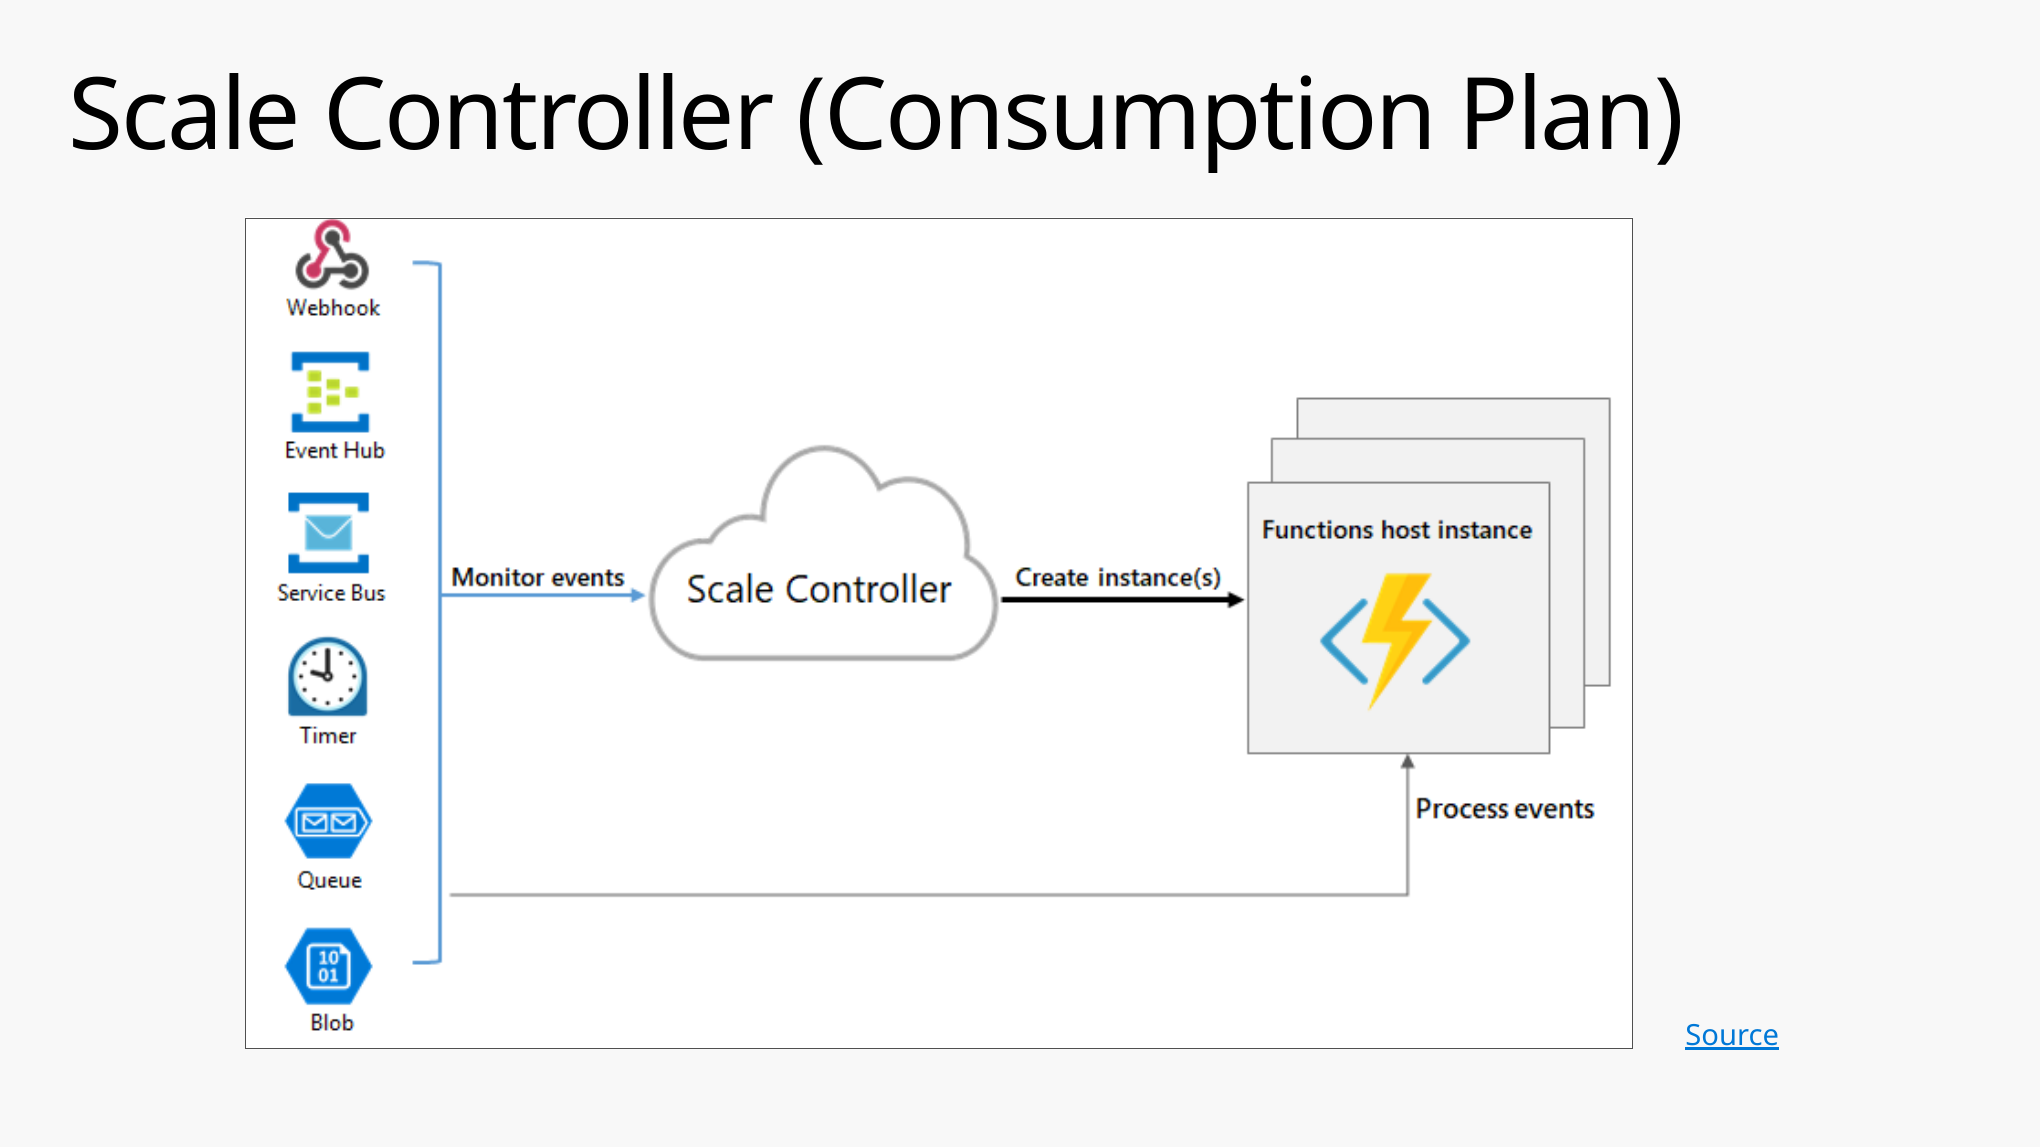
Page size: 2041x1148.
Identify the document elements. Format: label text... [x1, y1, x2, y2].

title Scale Controller (Consumption Plan) [45, 48, 1996, 199]
text_box Source [1655, 998, 1810, 1071]
picture [244, 217, 1633, 1049]
